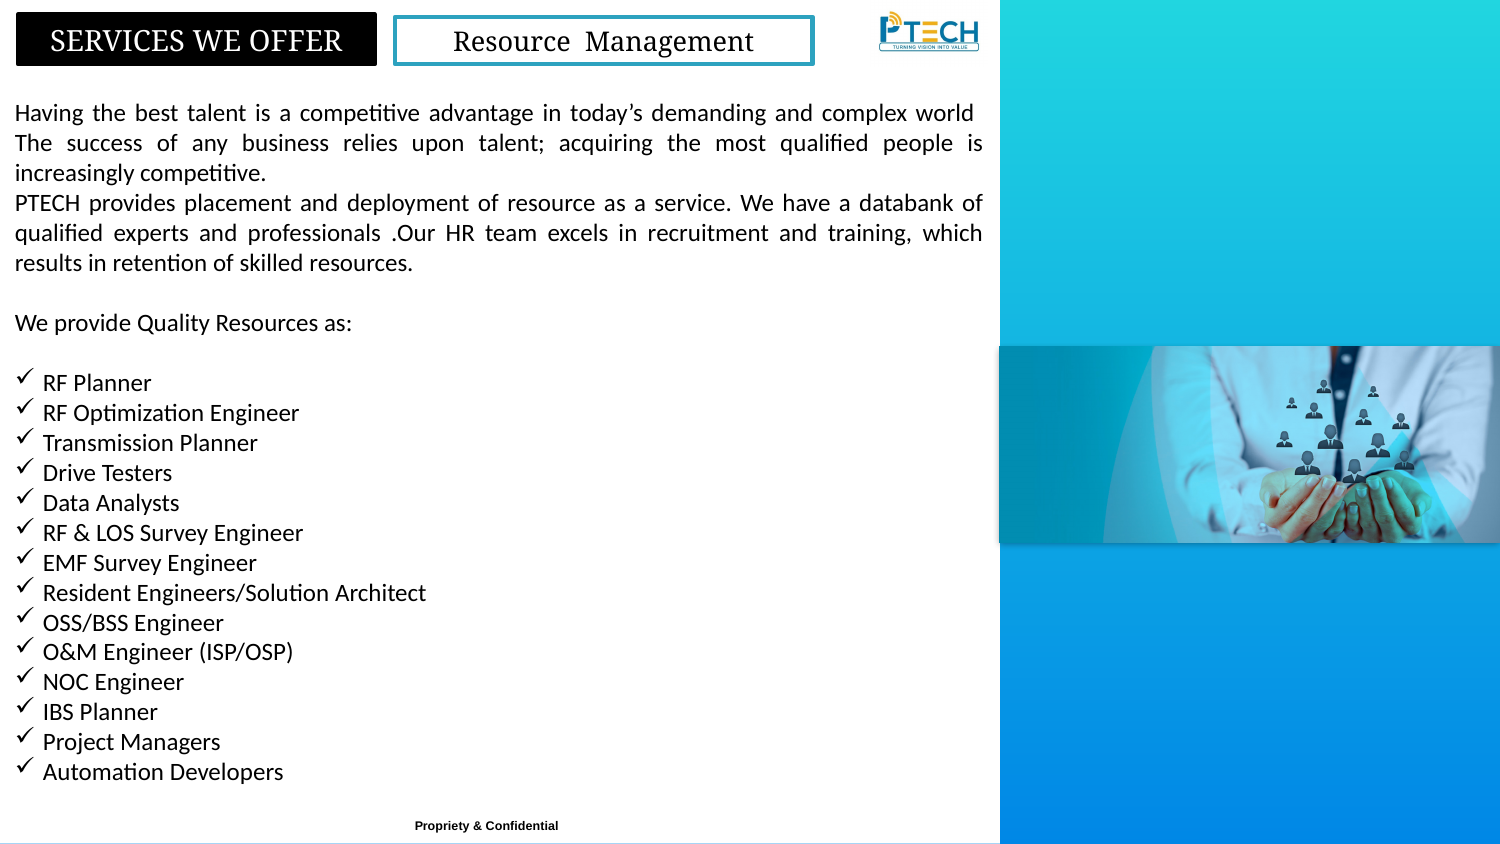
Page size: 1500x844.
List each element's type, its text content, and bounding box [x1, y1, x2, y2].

picture [1000, 343, 1500, 542]
text_box Propriety & Confidential [399, 810, 738, 844]
picture [869, 0, 988, 67]
text_box Having the best talent is a competitive advantage in today’s demanding and complex world The success of any business relies upon talent; acquiring the most qualified people is increasingly competitive. PTECH provides placement and deployment of resource as a service. We have a databank of qualified experts and professionals .Our HR team excels in recruitment and training, which results in retention of skilled resources. We provide Quality Resources as: RF Planner RF Optimization Engineer Transmission Planner Drive Testers Data Analysts RF & LOS Survey Engineer EMF Survey Engineer Resident Engineers/Solution Architect OSS/BSS Engineer O&M Engineer (ISP/OSP) NOC Engineer IBS Planner Project Managers Automation Developers [0, 89, 1000, 844]
text_box SERVICES WE OFFER [16, 12, 377, 66]
text_box Resource Management [393, 15, 815, 66]
